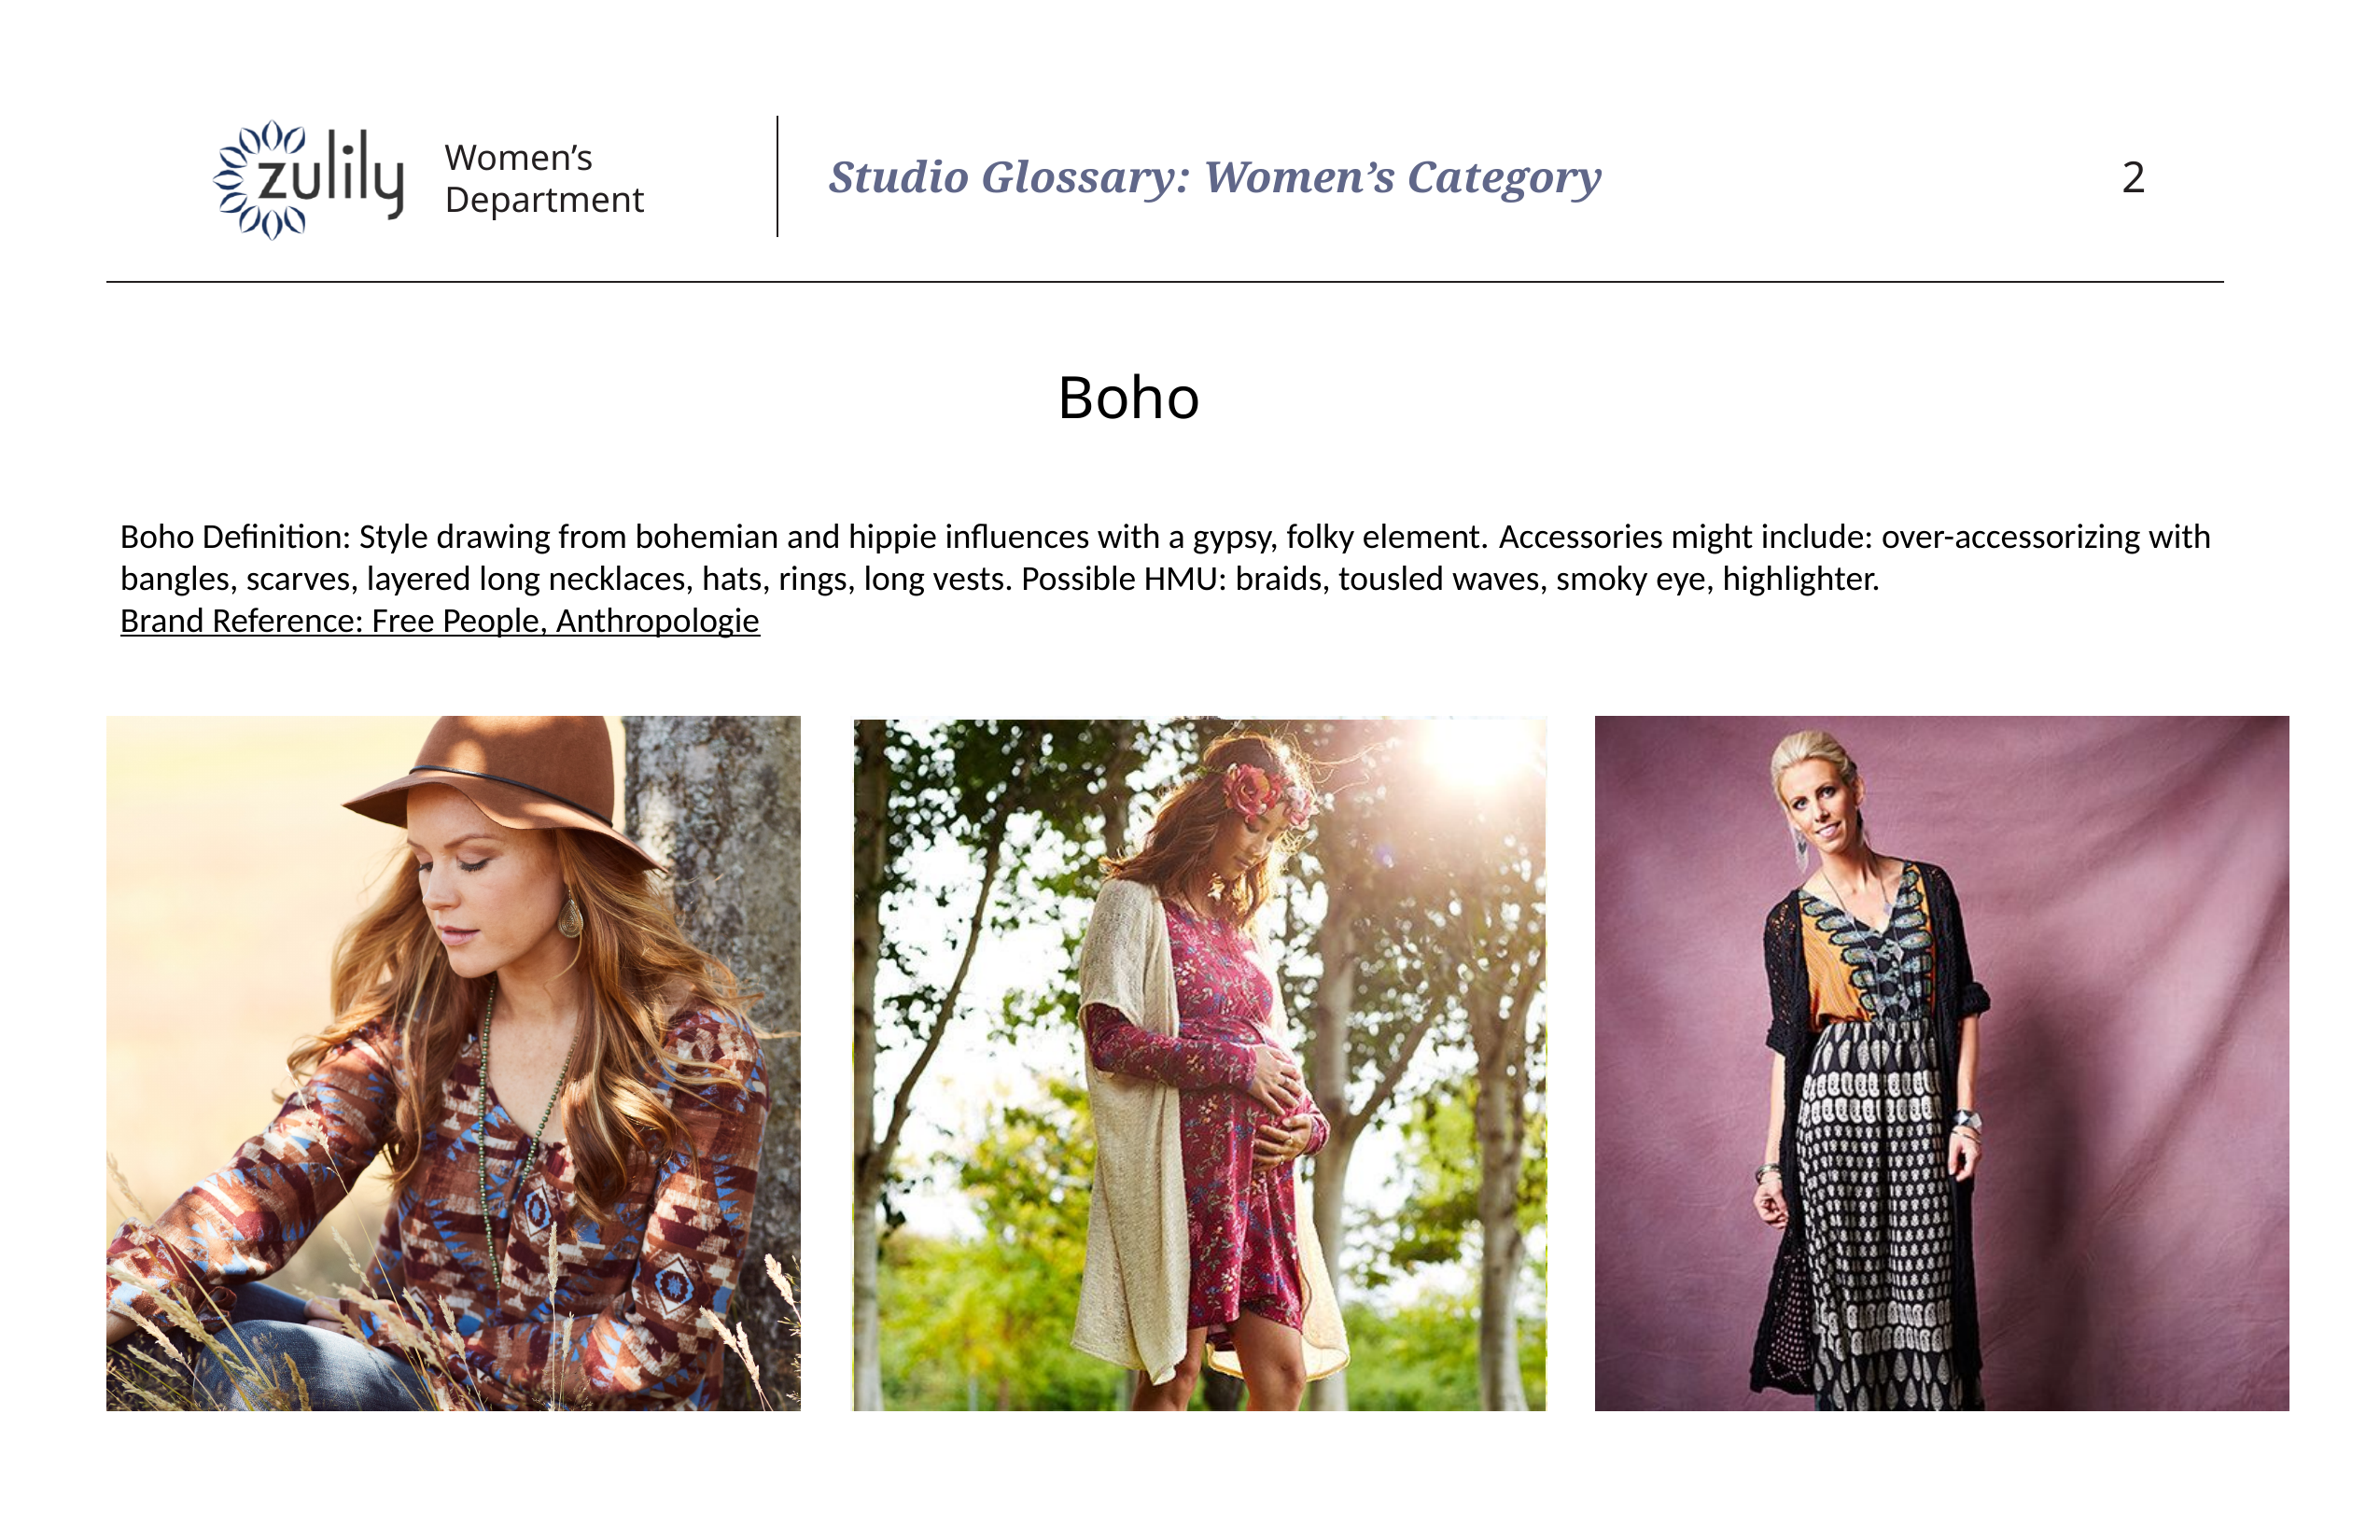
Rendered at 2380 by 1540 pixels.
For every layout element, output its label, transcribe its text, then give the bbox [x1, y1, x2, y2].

picture [1594, 716, 2290, 1411]
text_box 2 [2120, 149, 2380, 202]
picture [105, 716, 802, 1411]
text_box Women’s Department [442, 134, 777, 219]
text_box Boho Definition: Style drawing from bohemian and hippie influences with a gypsy, folky element. Accessories might include: over-accessorizing with bangles, scarves, layered long necklaces, hats, rings, long vests. Possible HMU: braids, tousled waves, smoky eye, highlighter. Brand Reference: Free People, Anthropologie [106, 506, 2289, 689]
text_box Studio Glossary: Women’s Category [826, 149, 1913, 202]
picture [850, 716, 1547, 1411]
picture [191, 110, 432, 256]
text_box Boho [661, 360, 1595, 431]
